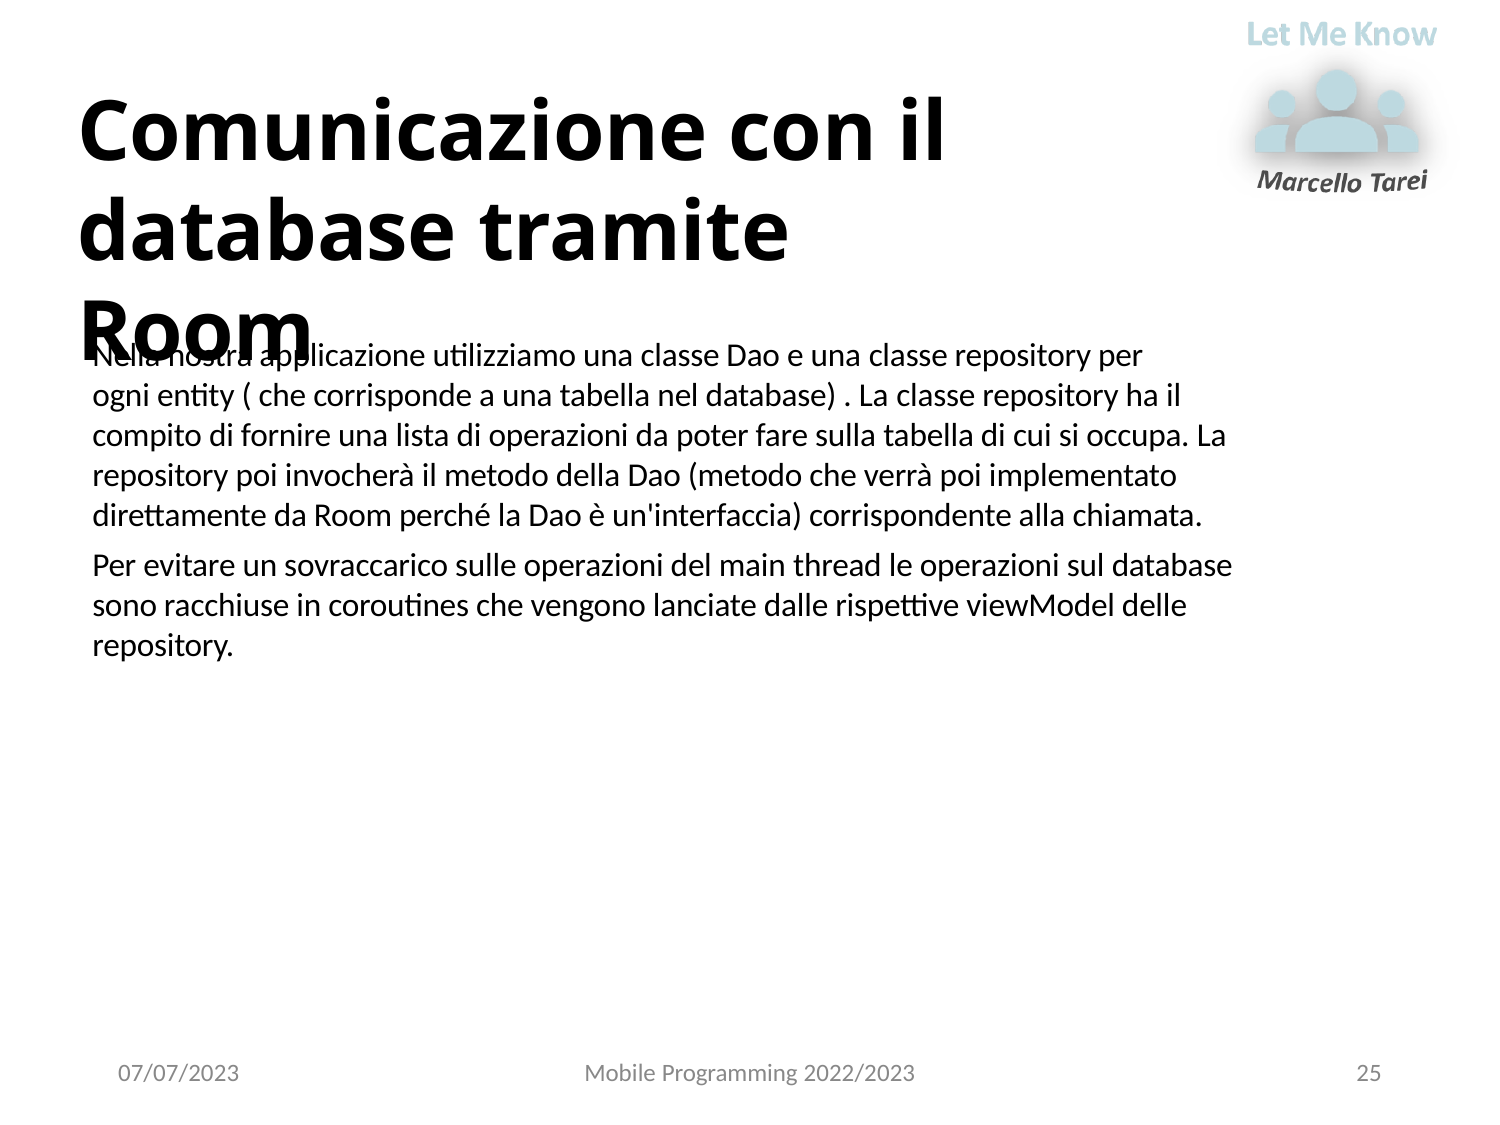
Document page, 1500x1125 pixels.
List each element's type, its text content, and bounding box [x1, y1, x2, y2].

picture [1188, 0, 1500, 216]
footer Mobile Programming 2022/2023 [582, 1060, 918, 1090]
text_box Nella nostra applicazione utilizziamo una classe Dao e una classe repository per ogni entity ( che corrisponde a una tabella nel database) . La classe repository ha il compito di fornire una lista di operazioni da poter fare sulla tabella di cui si occupa. La repository poi invocherà il metodo della Dao (metodo che verrà poi implementato direttamente da Room perché la Dao è un'interfaccia) corrispondente alla chiamata. Per evitare un sovraccarico sulle operazioni del main thread le operazioni sul database sono racchiuse in coroutines che vengono lanciate dalle rispettive viewModel delle repository. [15, 323, 1319, 663]
title Comunicazione con il database tramite Room [75, 75, 1025, 323]
slide_number 25 [1350, 1060, 1389, 1090]
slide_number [116, 1060, 242, 1087]
